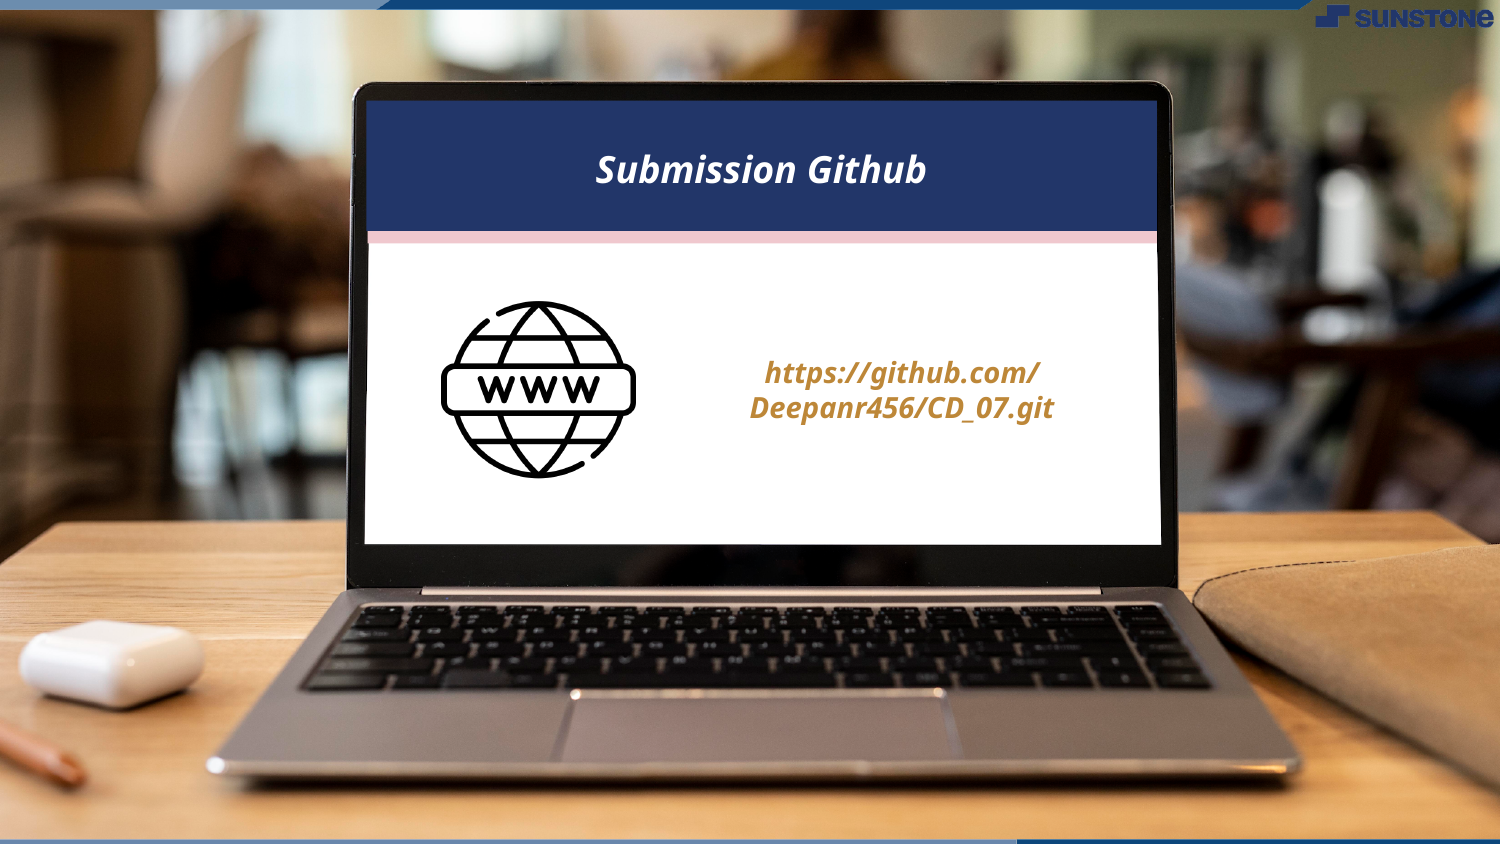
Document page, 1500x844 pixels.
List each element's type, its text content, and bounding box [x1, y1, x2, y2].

picture [0, 0, 1500, 844]
list https://github.com/Deepanr456/CD_07.git [670, 144, 1134, 635]
list Submission Github [432, 131, 1091, 206]
